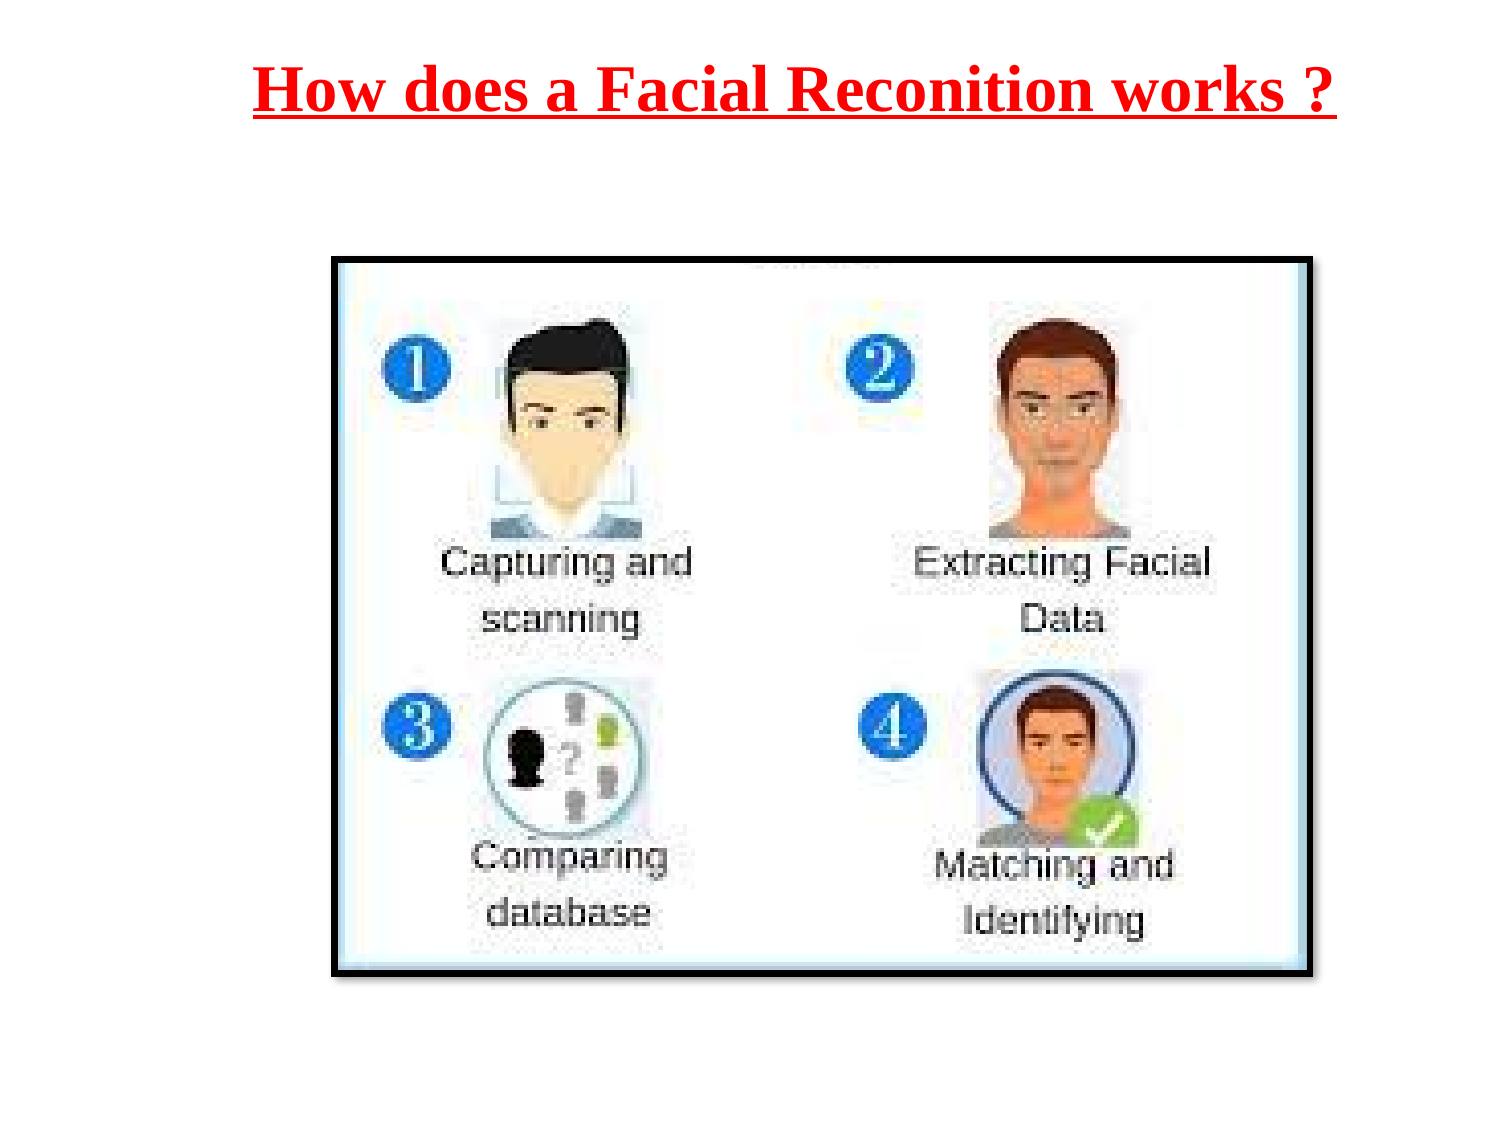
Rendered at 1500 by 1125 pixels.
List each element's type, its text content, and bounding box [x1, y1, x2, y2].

picture [337, 262, 1307, 971]
text_box How does a Facial Reconition works ? [0, 37, 1500, 133]
